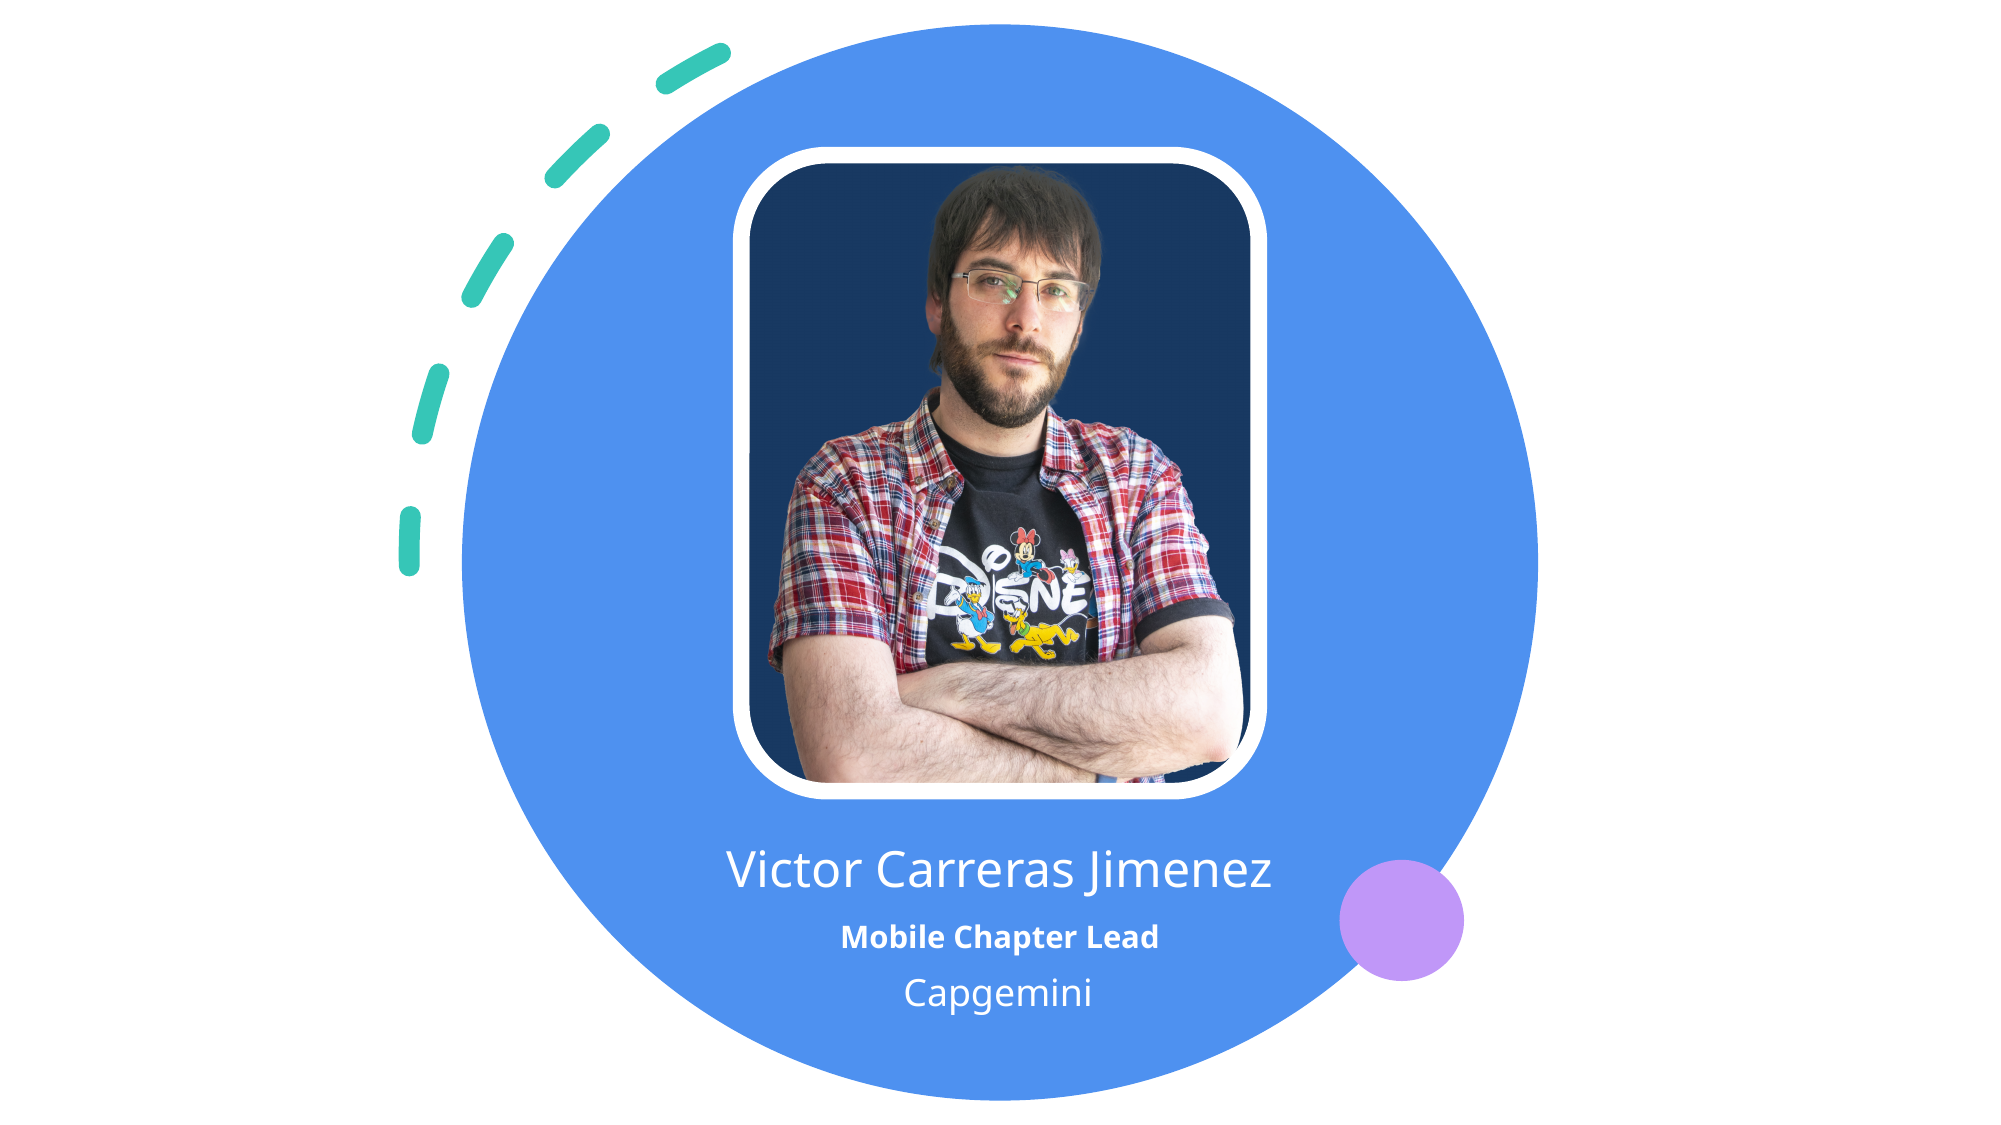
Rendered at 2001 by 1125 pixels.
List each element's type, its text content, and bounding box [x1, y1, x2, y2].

text_box Capgemini [888, 961, 1112, 1022]
text_box Mobile Chapter Lead [814, 914, 1186, 970]
text_box [740, 154, 1260, 793]
list Victor Carreras Jimenez [675, 836, 1325, 915]
